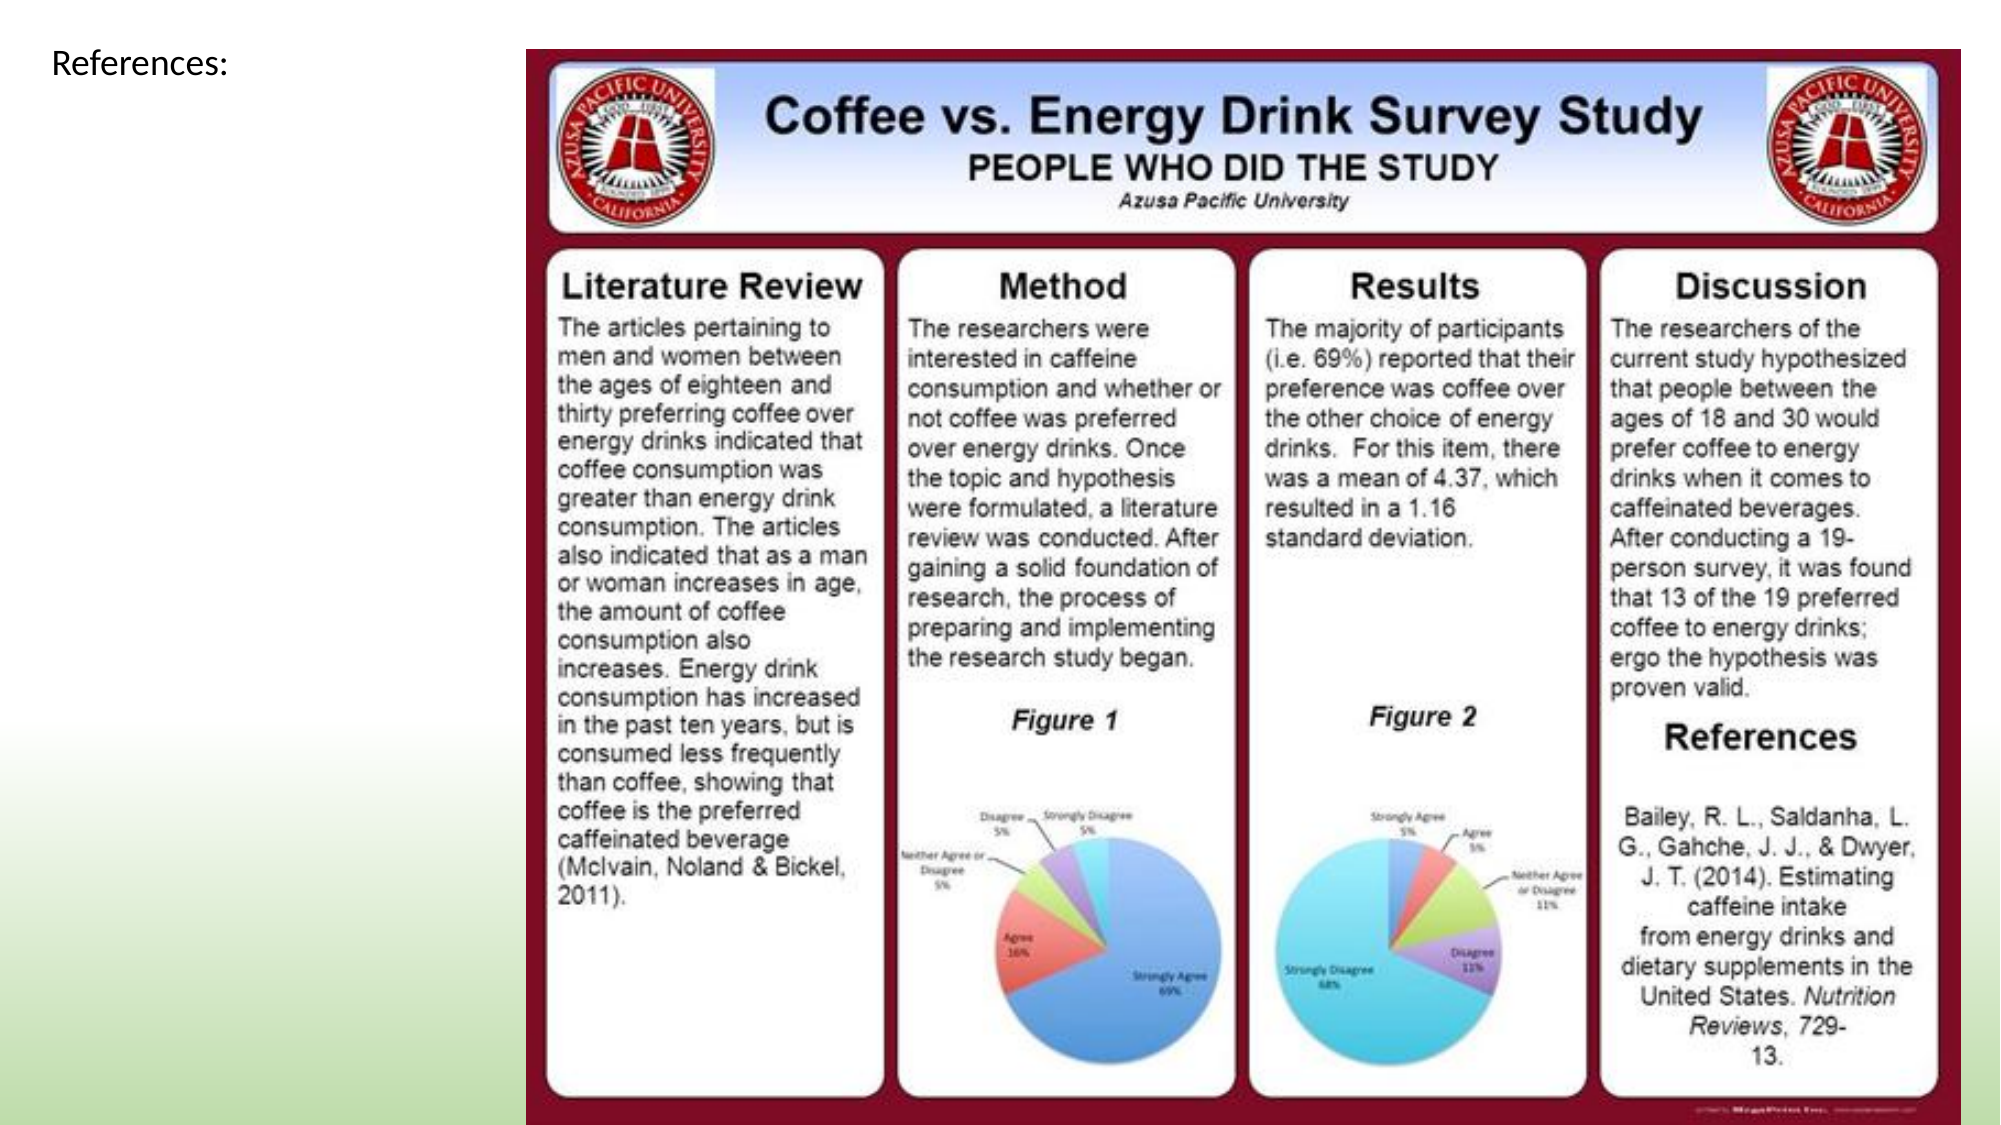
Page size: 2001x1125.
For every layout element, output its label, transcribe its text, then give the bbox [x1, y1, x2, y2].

text_box References: [36, 31, 527, 91]
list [526, 49, 1961, 1125]
